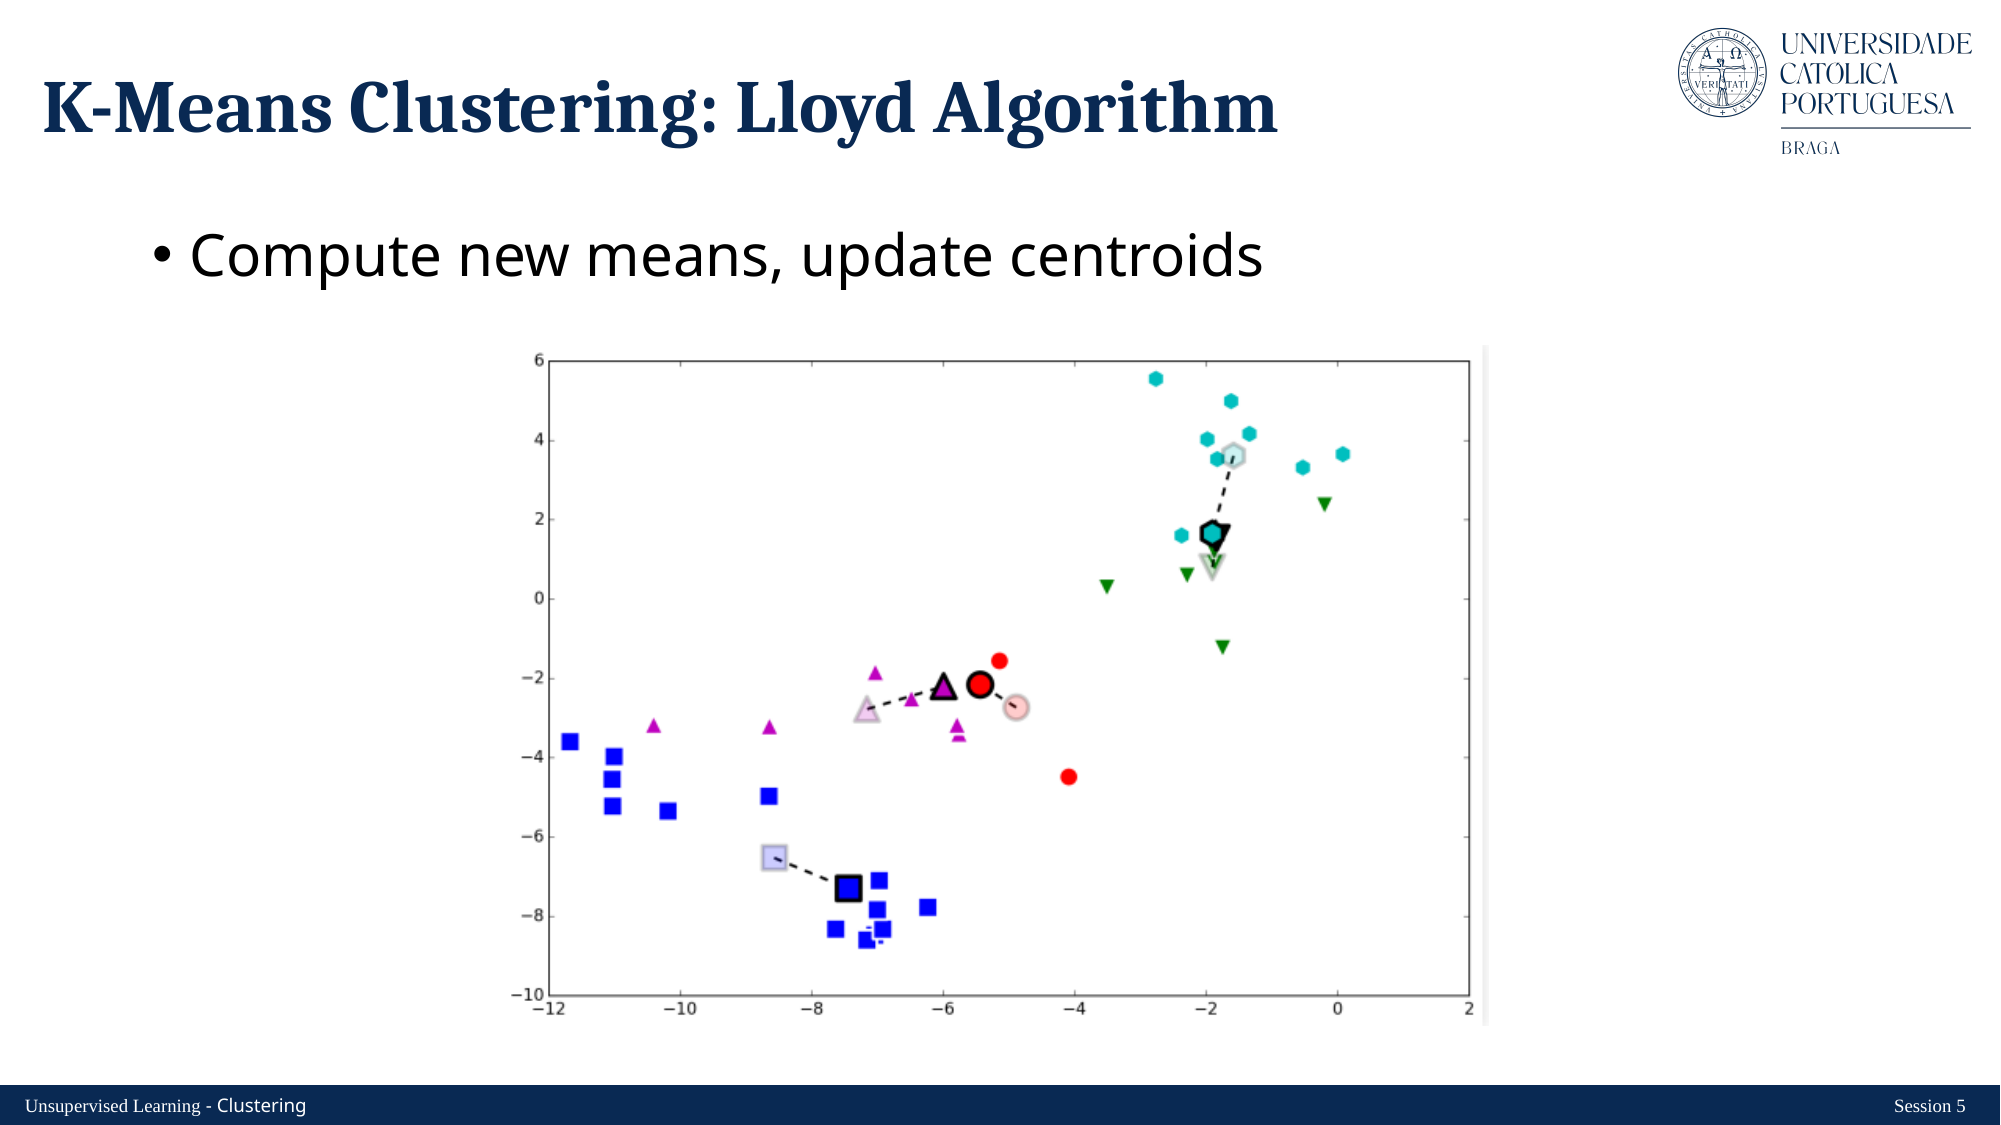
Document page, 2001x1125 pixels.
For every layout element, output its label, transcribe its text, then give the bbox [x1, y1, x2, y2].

text_box [0, 1085, 2000, 1125]
text_box Compute new means, update centroids [137, 218, 1897, 1037]
text_box Session 5 [865, 1086, 1981, 1125]
title K-Means Clustering: Lloyd Algorithm [27, 0, 1753, 218]
picture [511, 345, 1489, 1027]
text_box Unsupervised Learning - Clustering [9, 1086, 865, 1125]
picture [1672, 18, 1982, 163]
